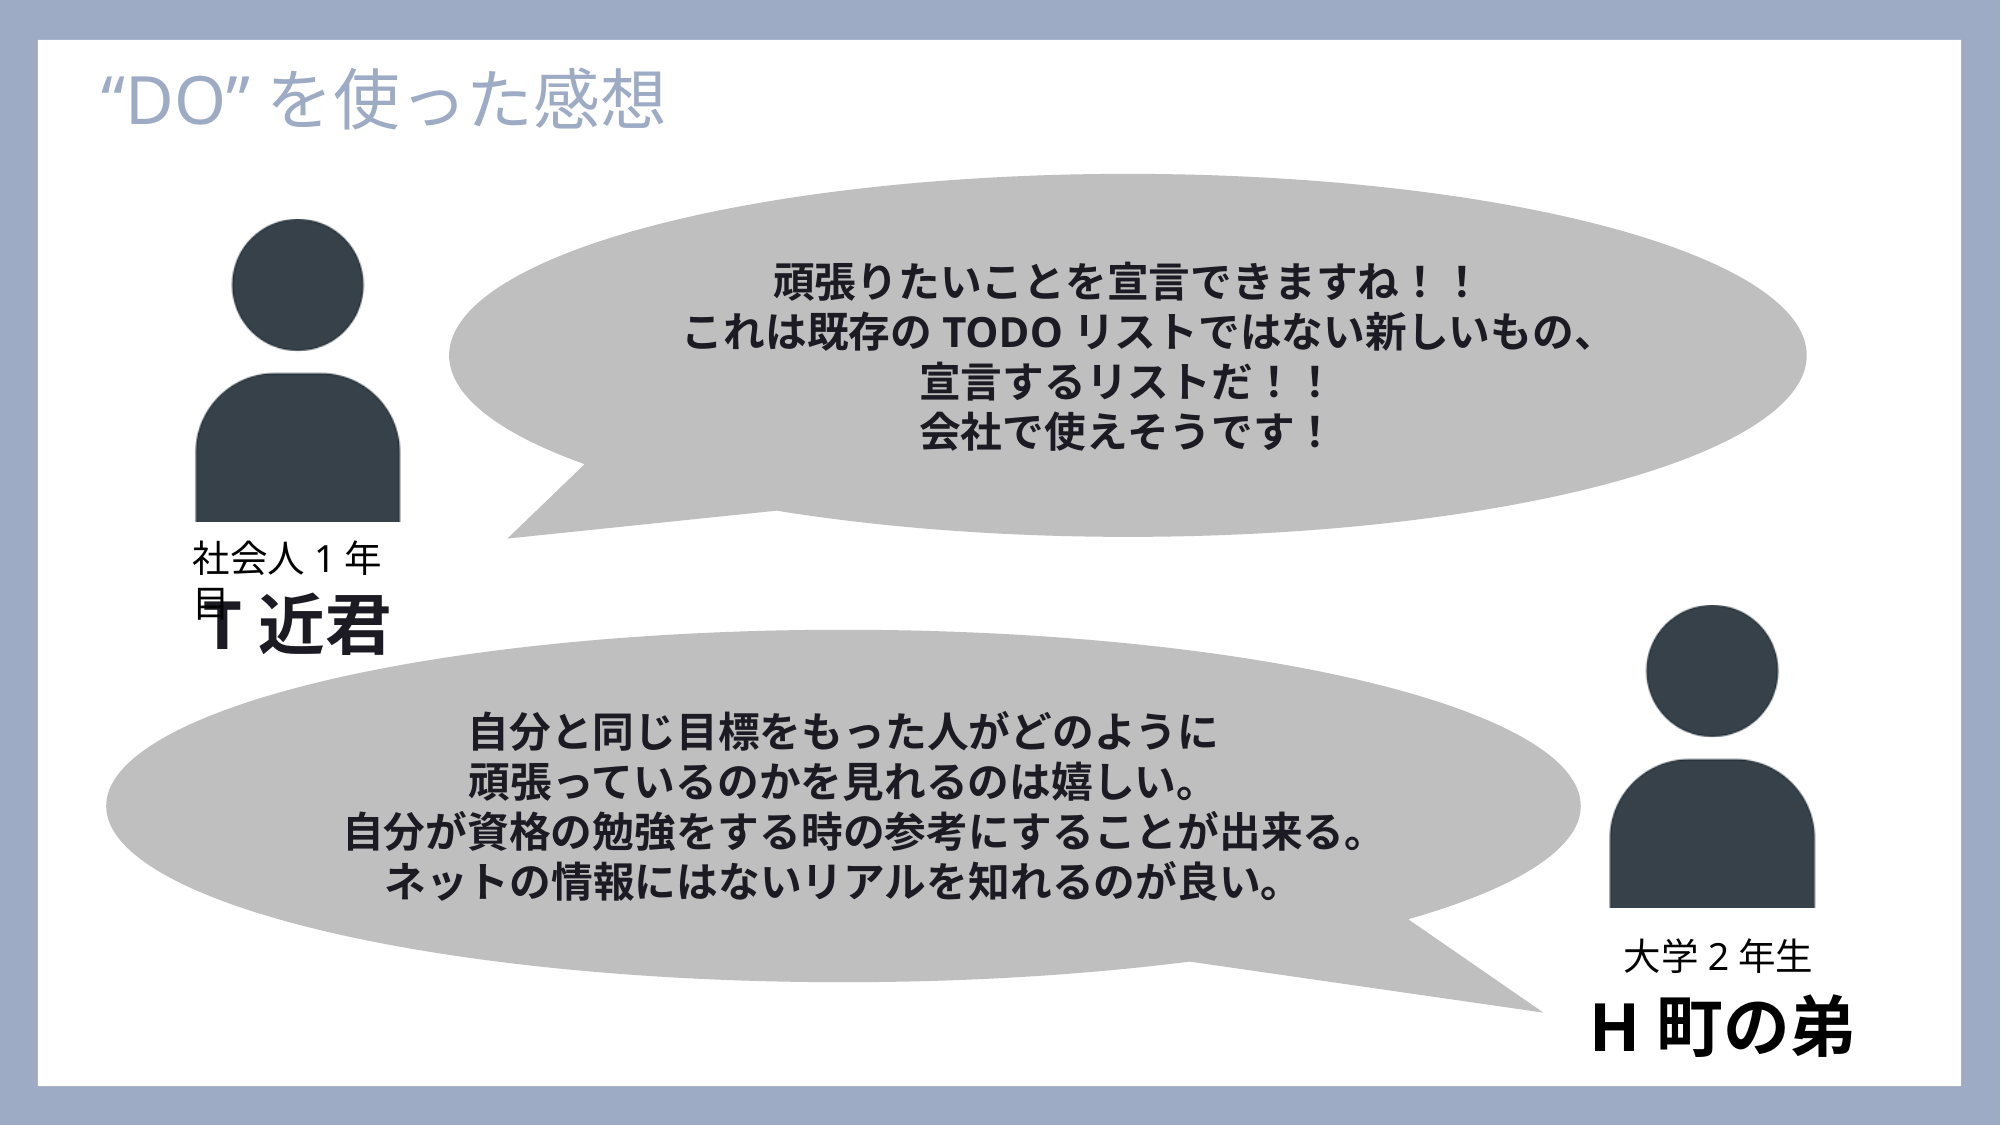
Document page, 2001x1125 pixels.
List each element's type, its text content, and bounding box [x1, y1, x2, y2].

text_box 自分と同じ目標をもった人がどのように 頑張っているのかを見れるのは嬉しい。 自分が資格の勉強をする時の参考にすることが出来る。 ネットの情報にはないリアルを知れるのが良い。 [104, 628, 1555, 1015]
text_box 頑張りたいことを宣言できますね！！ これは既存のTODOリストではない新しいもの、 宣言するリストだ！！ 会社で使えそうです！ [455, 172, 1809, 541]
picture [1561, 605, 1865, 908]
text_box “DO”を使った感想 [81, 47, 1807, 160]
text_box 大学2年生 [1609, 925, 1961, 986]
text_box 社会人1年目 [177, 531, 435, 632]
text_box T近君 [135, 550, 461, 683]
text_box H町の弟 [1569, 952, 1894, 1085]
picture [146, 219, 450, 522]
